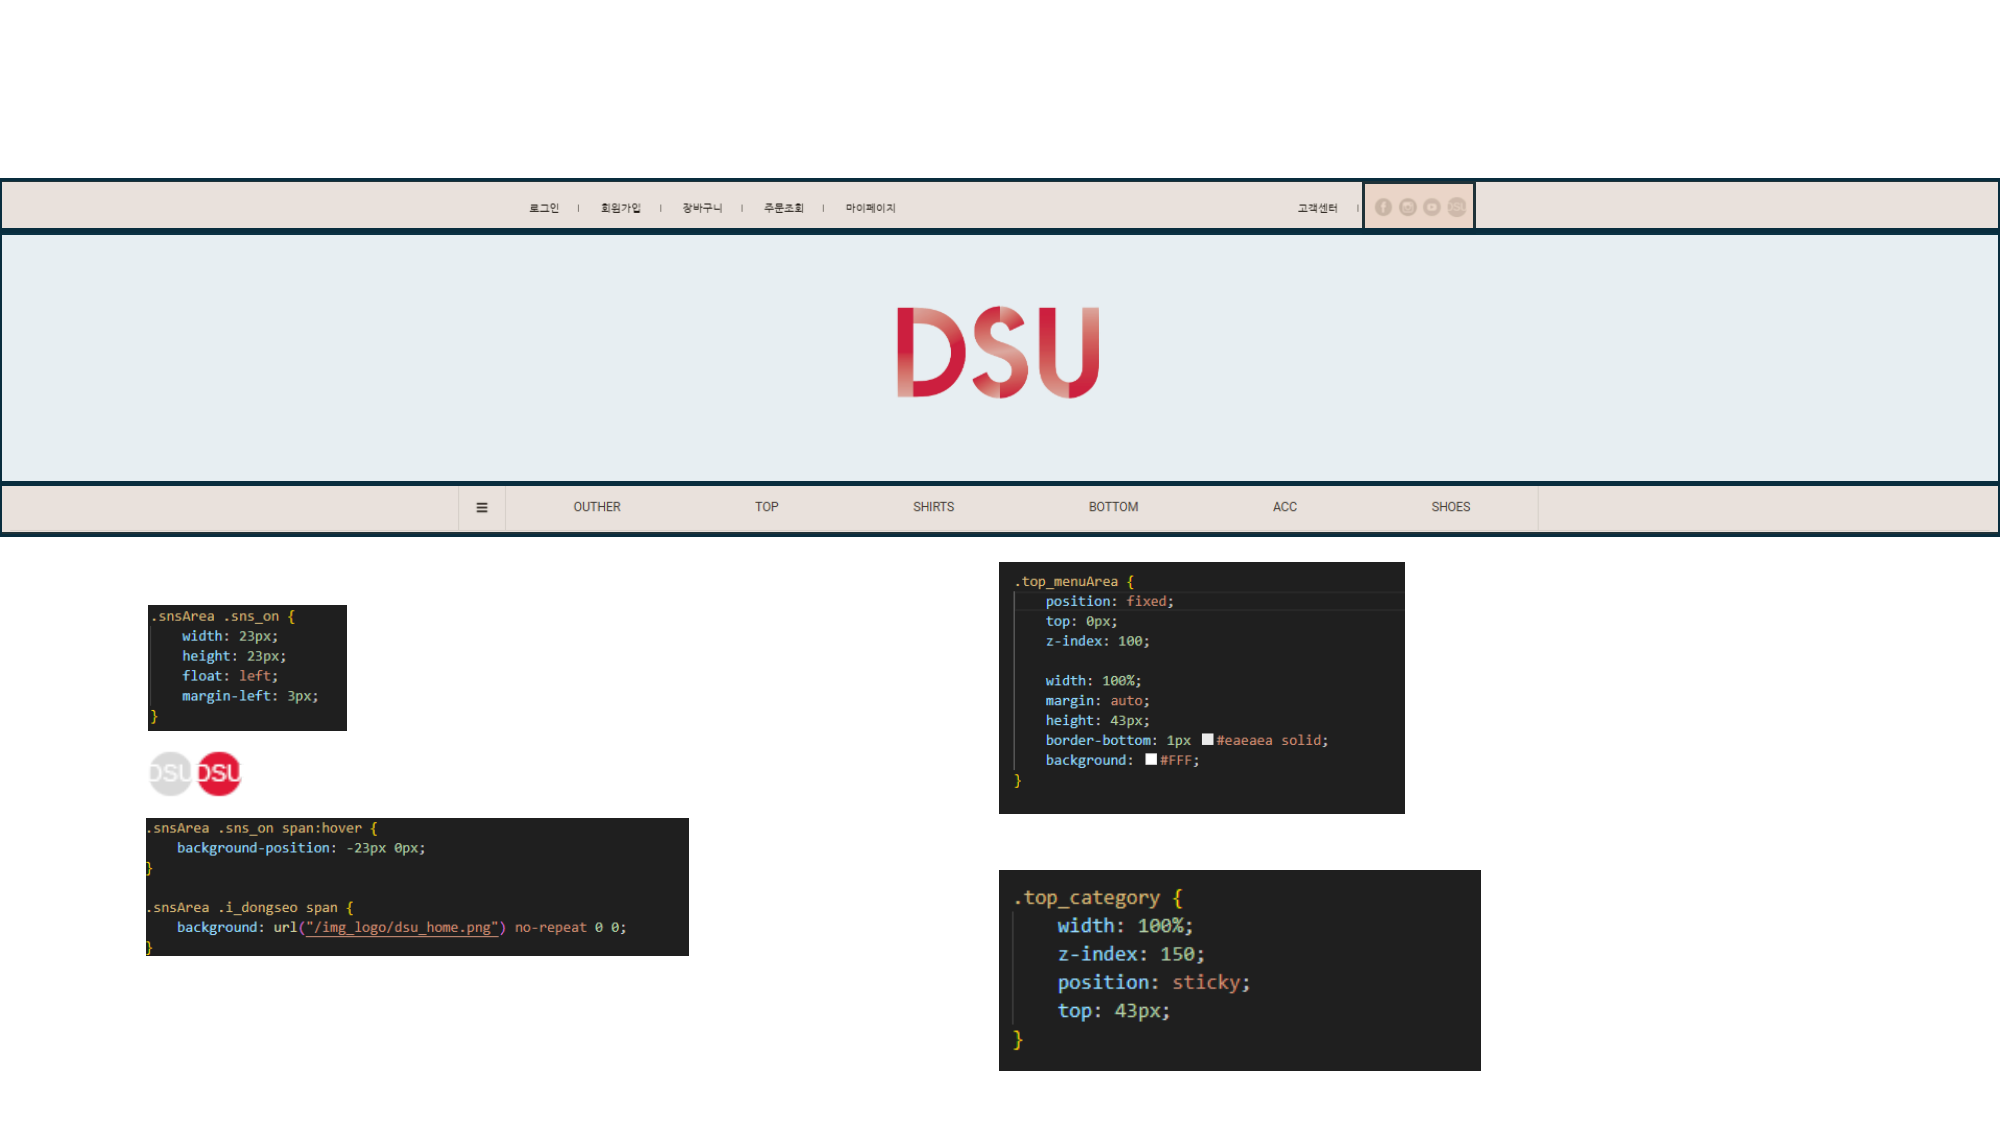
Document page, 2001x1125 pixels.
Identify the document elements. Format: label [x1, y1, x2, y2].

picture [999, 561, 1405, 815]
text_box [0, 179, 2000, 230]
text_box [0, 231, 9, 482]
picture [999, 870, 1482, 1072]
picture [146, 817, 689, 956]
picture [9, 191, 1991, 538]
text_box [0, 484, 9, 536]
picture [147, 750, 245, 800]
picture [147, 605, 347, 732]
text_box [1991, 231, 2000, 482]
text_box [1991, 484, 2000, 536]
